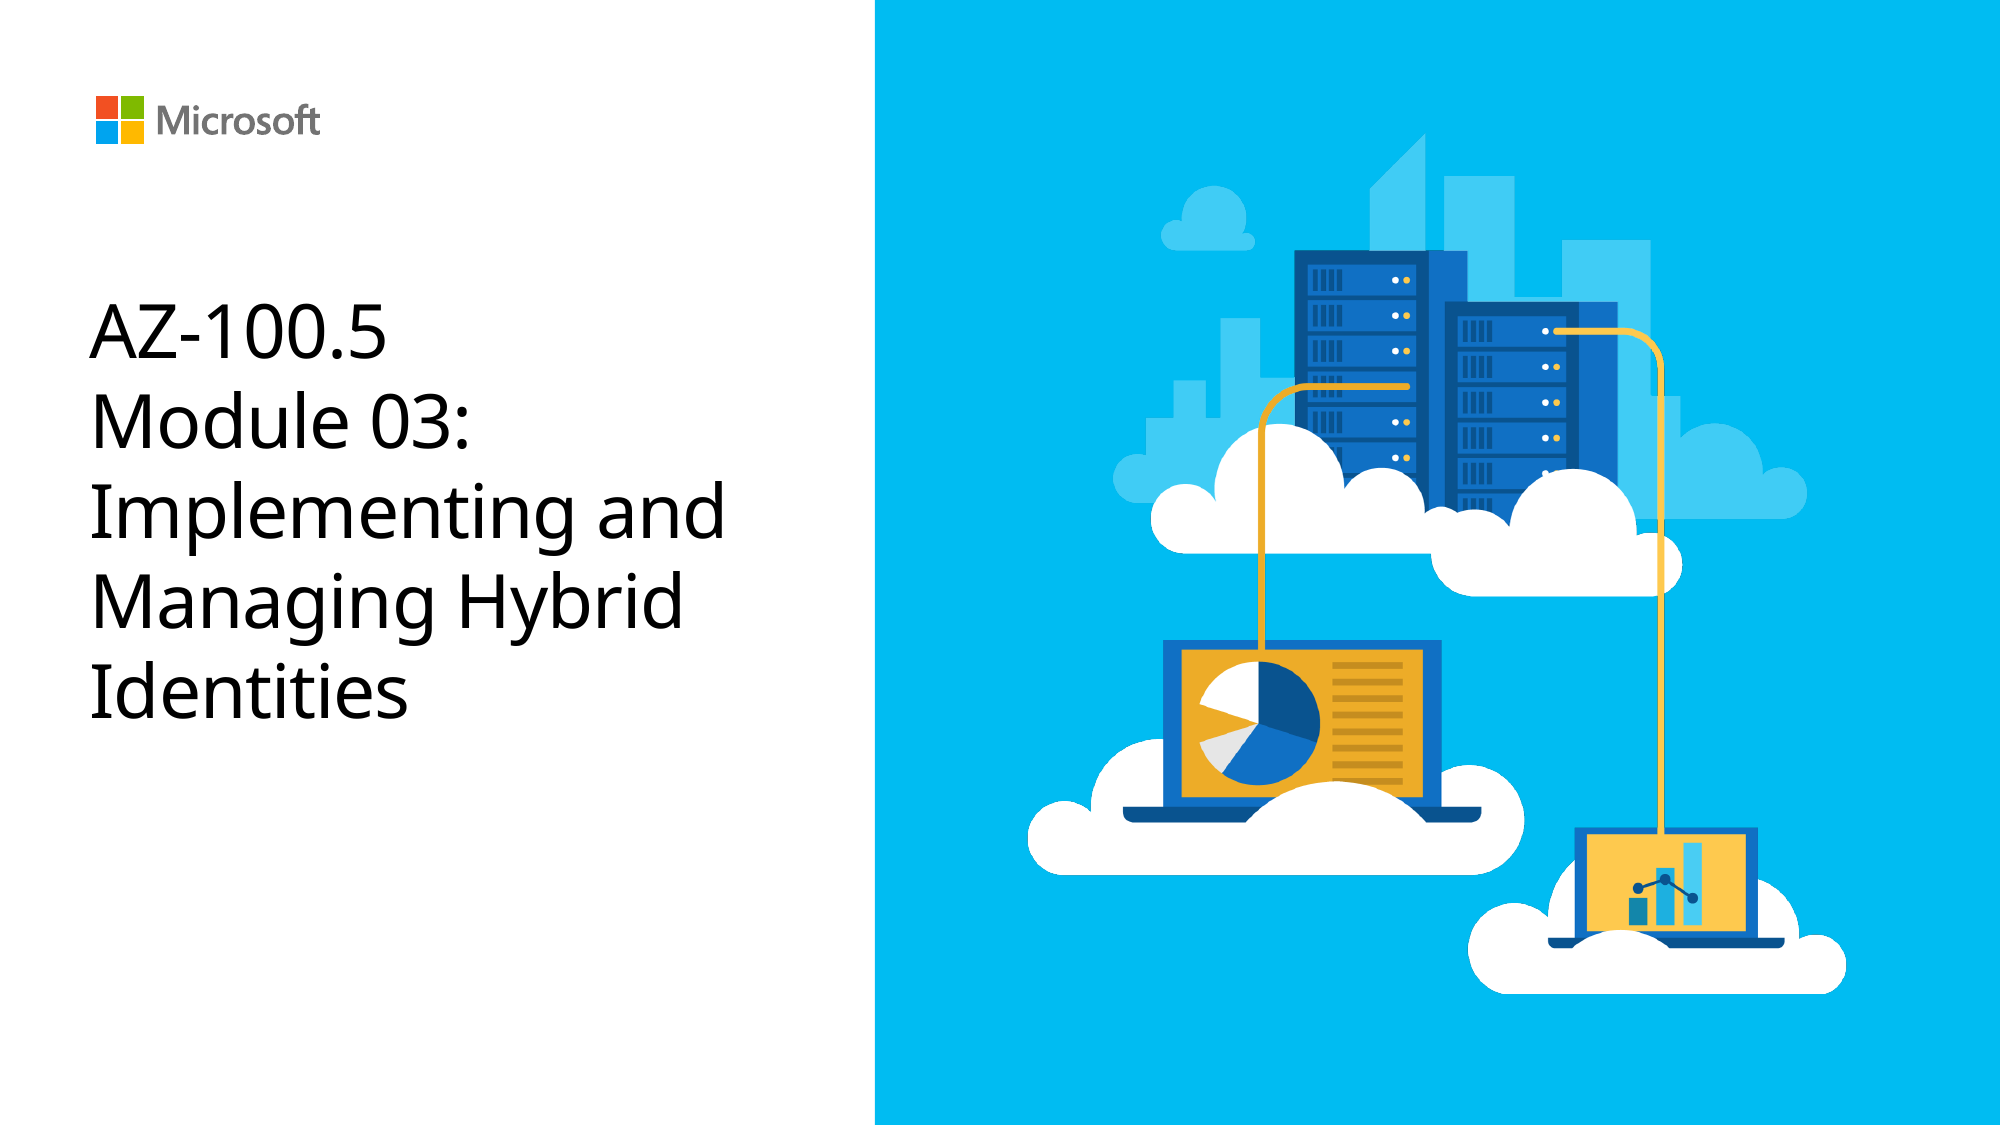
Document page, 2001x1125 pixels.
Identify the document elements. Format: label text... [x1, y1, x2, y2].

picture [1028, 136, 1846, 993]
title AZ-100.5 Module 03: Implementing and Managing Hybrid Identities [89, 278, 805, 734]
picture [1162, 187, 1254, 250]
